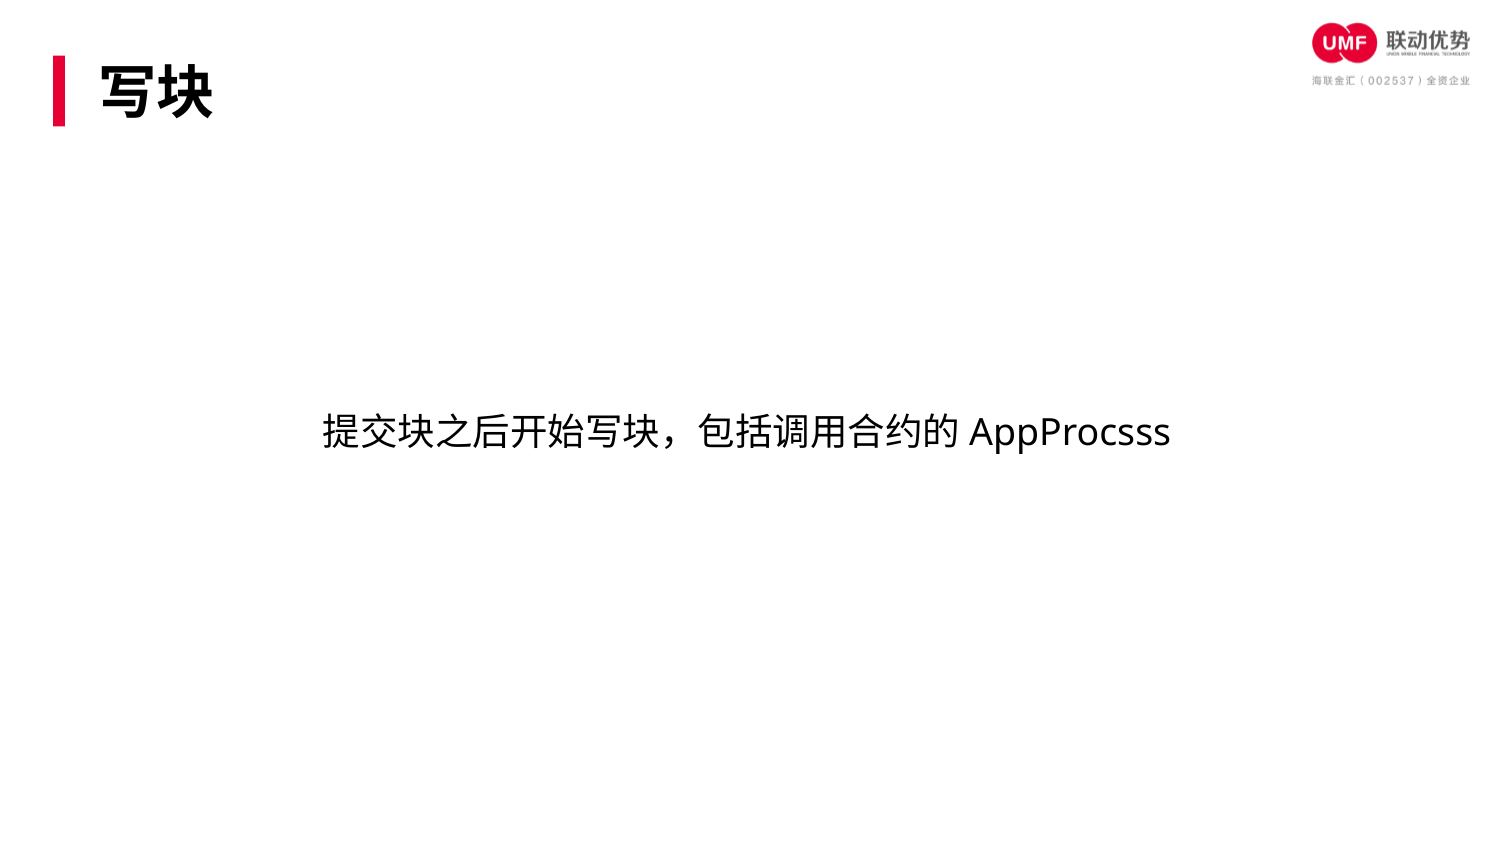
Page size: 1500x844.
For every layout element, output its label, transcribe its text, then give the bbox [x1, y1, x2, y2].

text_box 提交块之后开始写块，包括调用合约的AppProcsss [319, 387, 1181, 457]
picture [1282, 1, 1500, 107]
text_box 写块 [91, 48, 431, 133]
